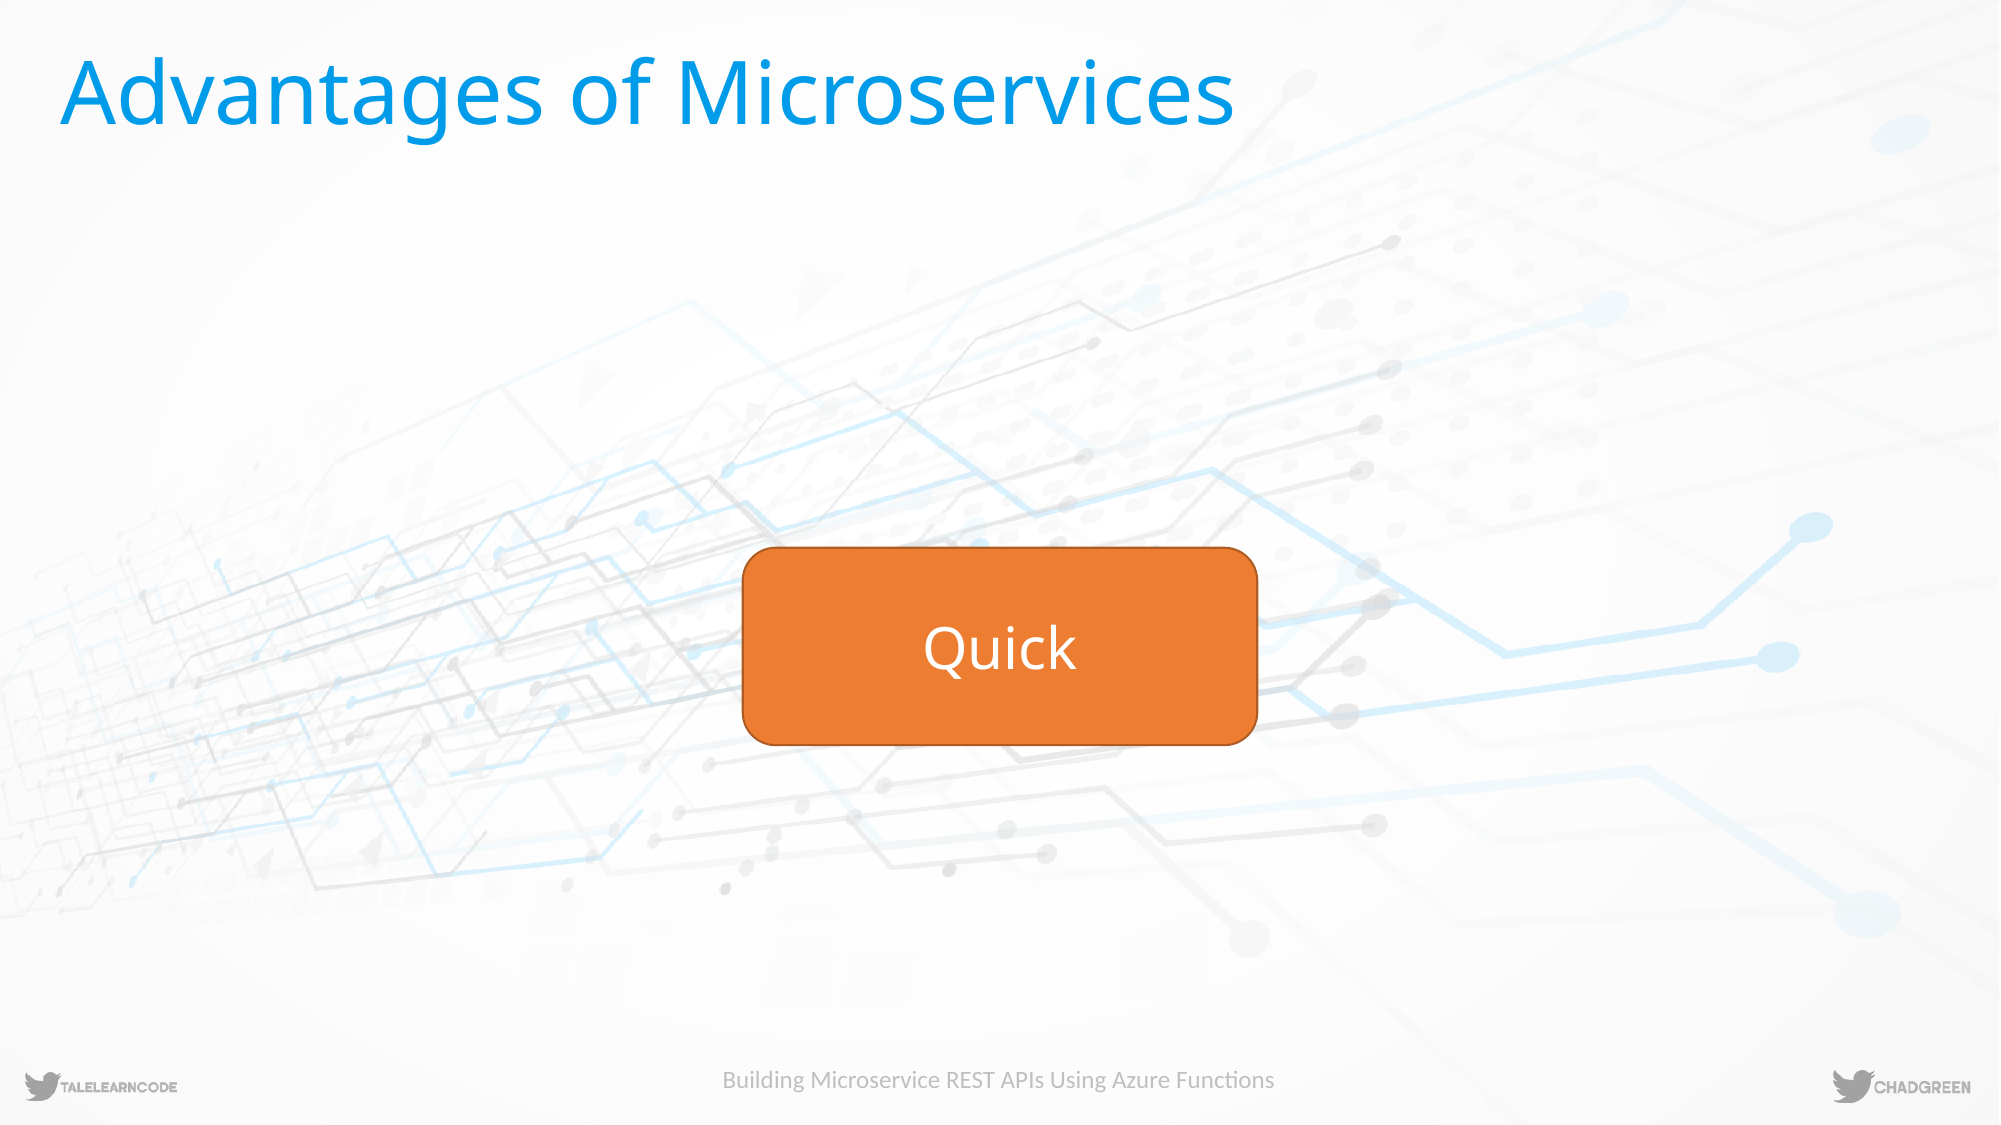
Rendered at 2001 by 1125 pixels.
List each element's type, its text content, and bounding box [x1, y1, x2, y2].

title Advantages of Microservices [45, 40, 1952, 152]
text_box Quick [741, 546, 1259, 747]
